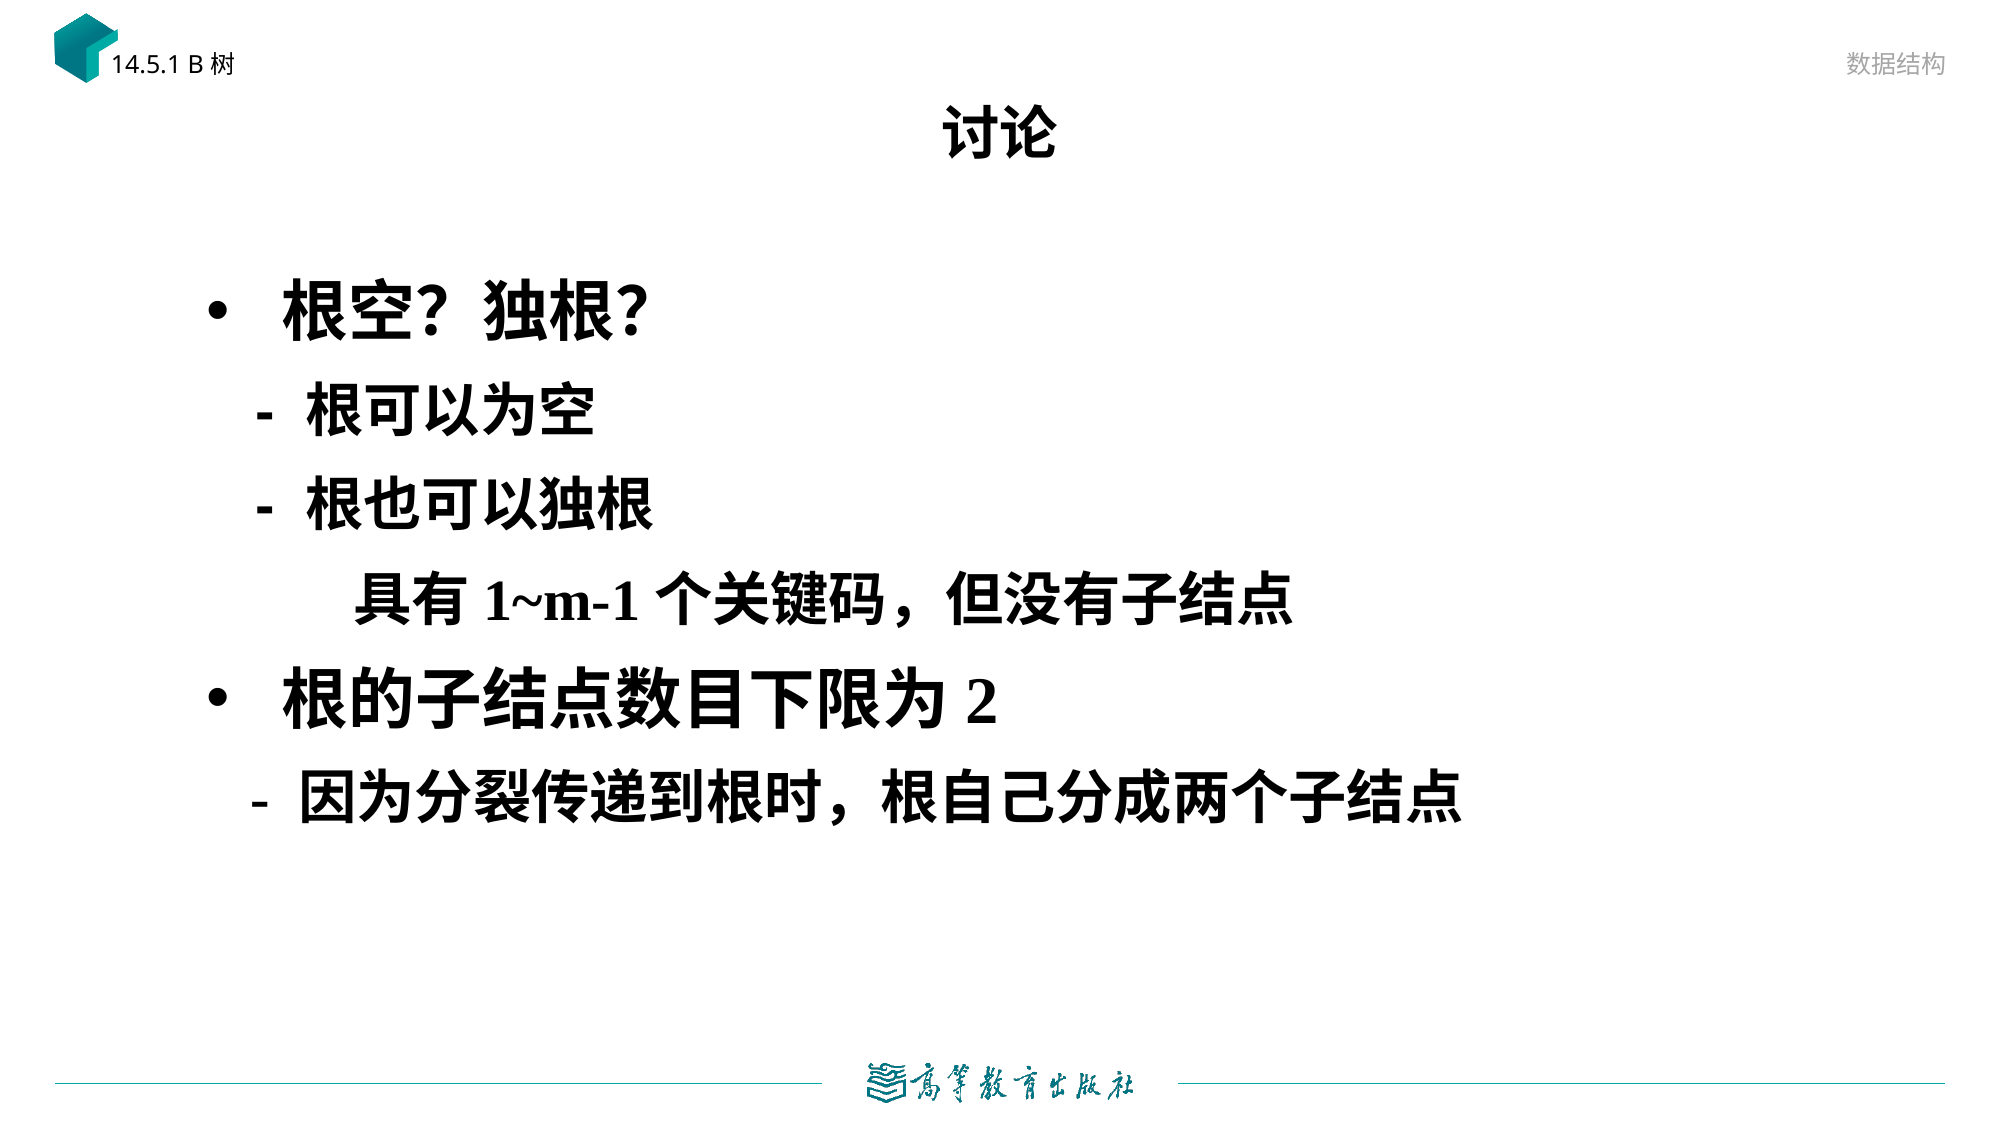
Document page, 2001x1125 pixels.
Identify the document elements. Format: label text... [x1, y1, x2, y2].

list 数据结构 [1115, 32, 1962, 86]
text_box 根空？独根？ - 根可以为空 - 根也可以独根 具有1~m-1个关键码，但没有子结点 根的子结点数目下限为2 - 因为分裂传递到根时，根自己分成两个子结点 [191, 257, 1795, 974]
subtitle 14.5.1 B树 [95, 44, 894, 99]
picture [867, 1063, 1133, 1103]
title 讨论 [137, 92, 1863, 178]
